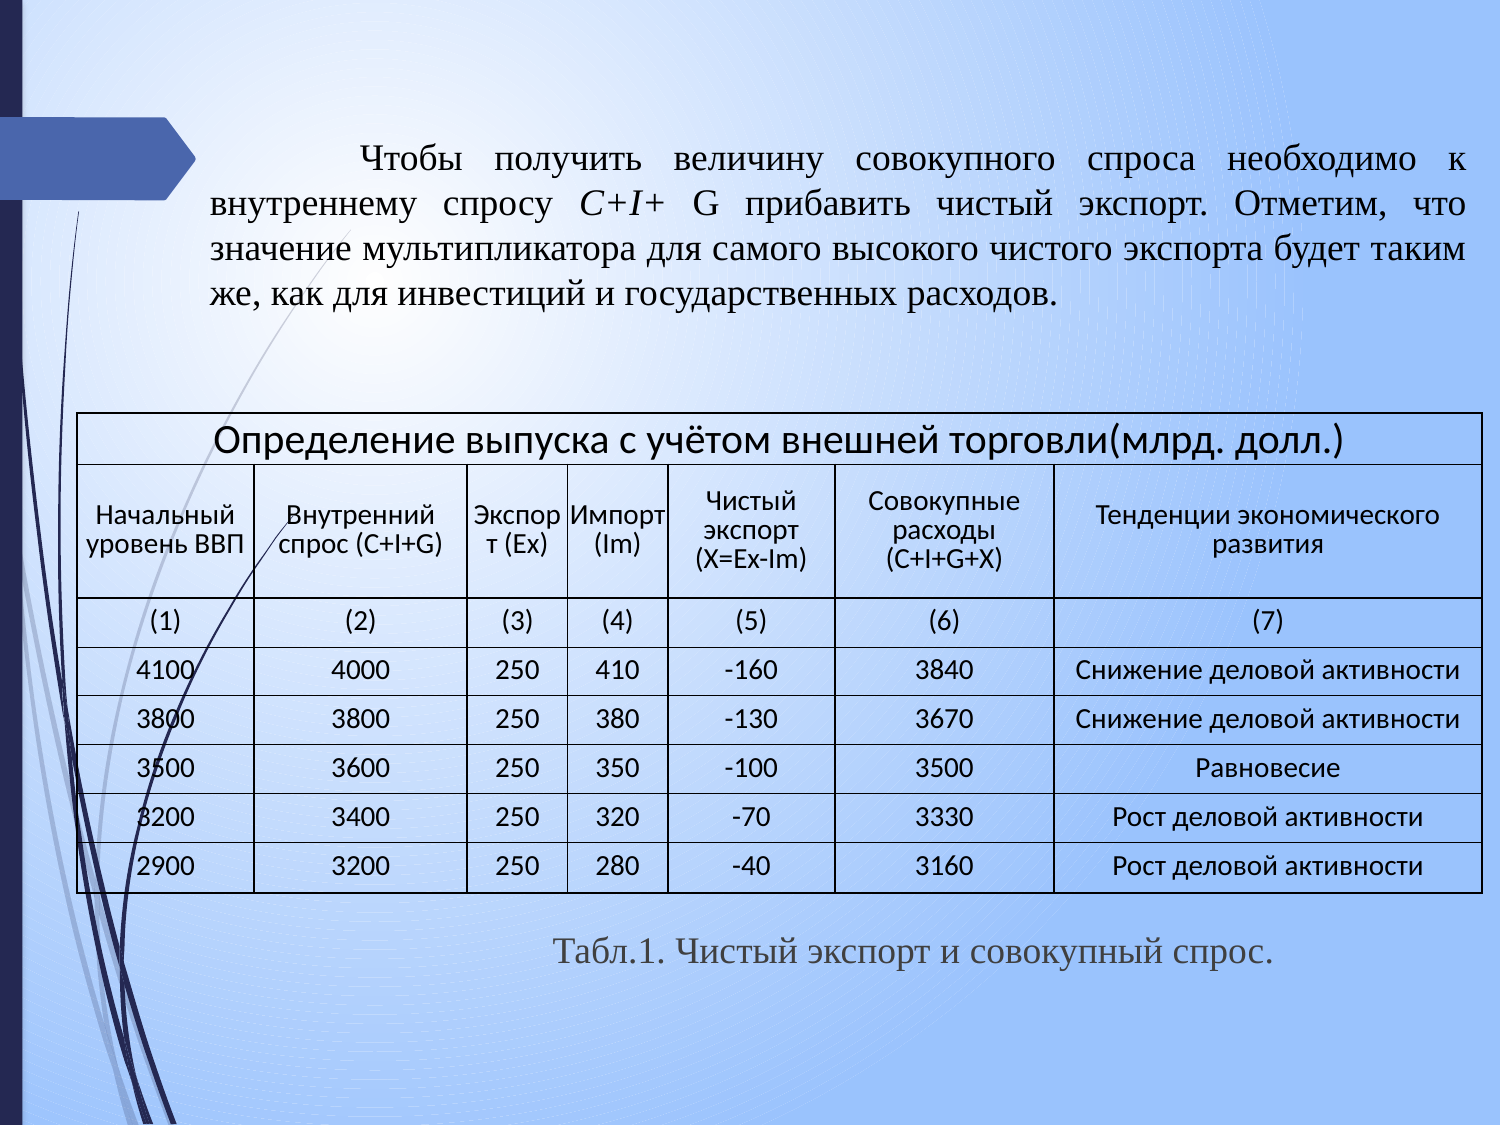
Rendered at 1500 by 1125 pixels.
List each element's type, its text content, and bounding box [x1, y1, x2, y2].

table_cell Чистый экспорт (X=Ex-Im) [669, 465, 834, 597]
table_cell -100 [669, 745, 834, 793]
table_cell 3600 [255, 745, 466, 793]
table_cell 250 [468, 696, 567, 744]
table_cell -70 [669, 794, 834, 842]
table_cell 3200 [78, 794, 253, 842]
table_cell (5) [669, 599, 834, 647]
table_cell 250 [468, 648, 567, 695]
table_cell (1) [78, 599, 253, 647]
table_cell 3840 [836, 648, 1053, 695]
table_header Определение выпуска с учётом внешней торговли(млрд. долл.) [78, 414, 1481, 464]
table_cell Совокупные расходы (С+I+G+Х) [836, 465, 1053, 597]
table_cell 350 [568, 745, 667, 793]
table_cell Рост деловой активности [1055, 843, 1481, 892]
table_cell 280 [568, 843, 667, 892]
table_cell Импорт (Im) [568, 465, 667, 597]
table_cell Начальный уровень ВВП [78, 465, 253, 597]
table_cell 2900 [78, 843, 253, 892]
table_cell 3200 [255, 843, 466, 892]
table_cell 4000 [255, 648, 466, 695]
table_cell 3500 [836, 745, 1053, 793]
table_cell 410 [568, 648, 667, 695]
table_cell Равновесие [1055, 745, 1481, 793]
table_cell 3670 [836, 696, 1053, 744]
table_cell 4100 [78, 648, 253, 695]
table_cell 250 [468, 794, 567, 842]
table_cell (3) [468, 599, 567, 647]
table_cell 3160 [836, 843, 1053, 892]
list Чтобы получить величину совокупного спроса необходимо к внутреннему спросу С+I+ G прибавить чистый экспорт. Отметим, что значение мультипликатора для самого высокого чистого экспорта будет таким же, как для инвестиций и государственных расходов. Табл.1. Чистый экспорт и совокупный спрос. [194, 894, 1483, 1047]
table_cell 3800 [78, 696, 253, 744]
table_cell Внутренний спрос (С+I+G) [255, 465, 466, 597]
table_cell 250 [468, 843, 567, 892]
table_cell -130 [669, 696, 834, 744]
table_cell -40 [669, 843, 834, 892]
table_cell 250 [468, 745, 567, 793]
table_cell Тенденции экономического развития [1055, 465, 1481, 597]
table_cell (7) [1055, 599, 1481, 647]
table_cell Снижение деловой активности [1055, 648, 1481, 695]
table_cell 3500 [78, 745, 253, 793]
table_cell 380 [568, 696, 667, 744]
table_cell Рост деловой активности [1055, 794, 1481, 842]
table_cell Экспорт (Ex) [468, 465, 567, 597]
table_cell 3400 [255, 794, 466, 842]
table_cell (4) [568, 599, 667, 647]
table_cell 3330 [836, 794, 1053, 842]
table_cell -160 [669, 648, 834, 695]
table_cell 3800 [255, 696, 466, 744]
list Чтобы получить величину совокупного спроса необходимо к внутреннему спросу С+I+ G прибавить чистый экспорт. Отметим, что значение мультипликатора для самого высокого чистого экспорта будет таким же, как для инвестиций и государственных расходов. Табл.1. Чистый экспорт и совокупный спрос. [194, 125, 1483, 412]
table_cell (6) [836, 599, 1053, 647]
table_cell 320 [568, 794, 667, 842]
table_cell (2) [255, 599, 466, 647]
table_cell Снижение деловой активности [1055, 696, 1481, 744]
